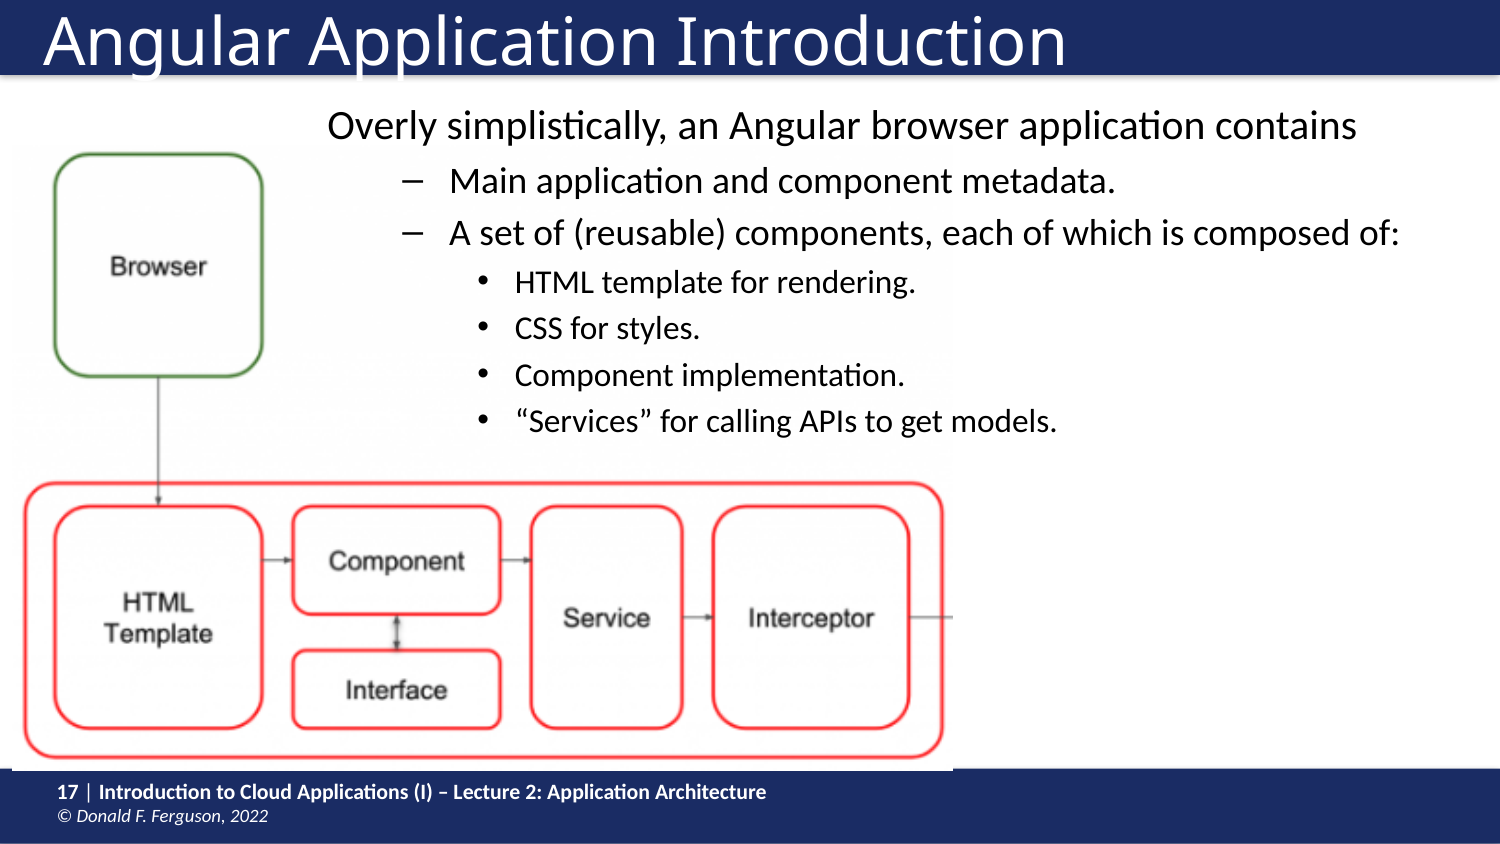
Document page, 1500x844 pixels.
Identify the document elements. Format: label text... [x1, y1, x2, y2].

list Overly simplistically, an Angular browser application contains Main application and component metadata. A set of (reusable) components, each of which is composed of: HTML template for rendering. CSS for styles. Component implementation. “Services” for calling APIs to get models. [312, 90, 1475, 754]
picture [12, 143, 953, 772]
title Angular Application Introduction [28, 0, 1450, 73]
